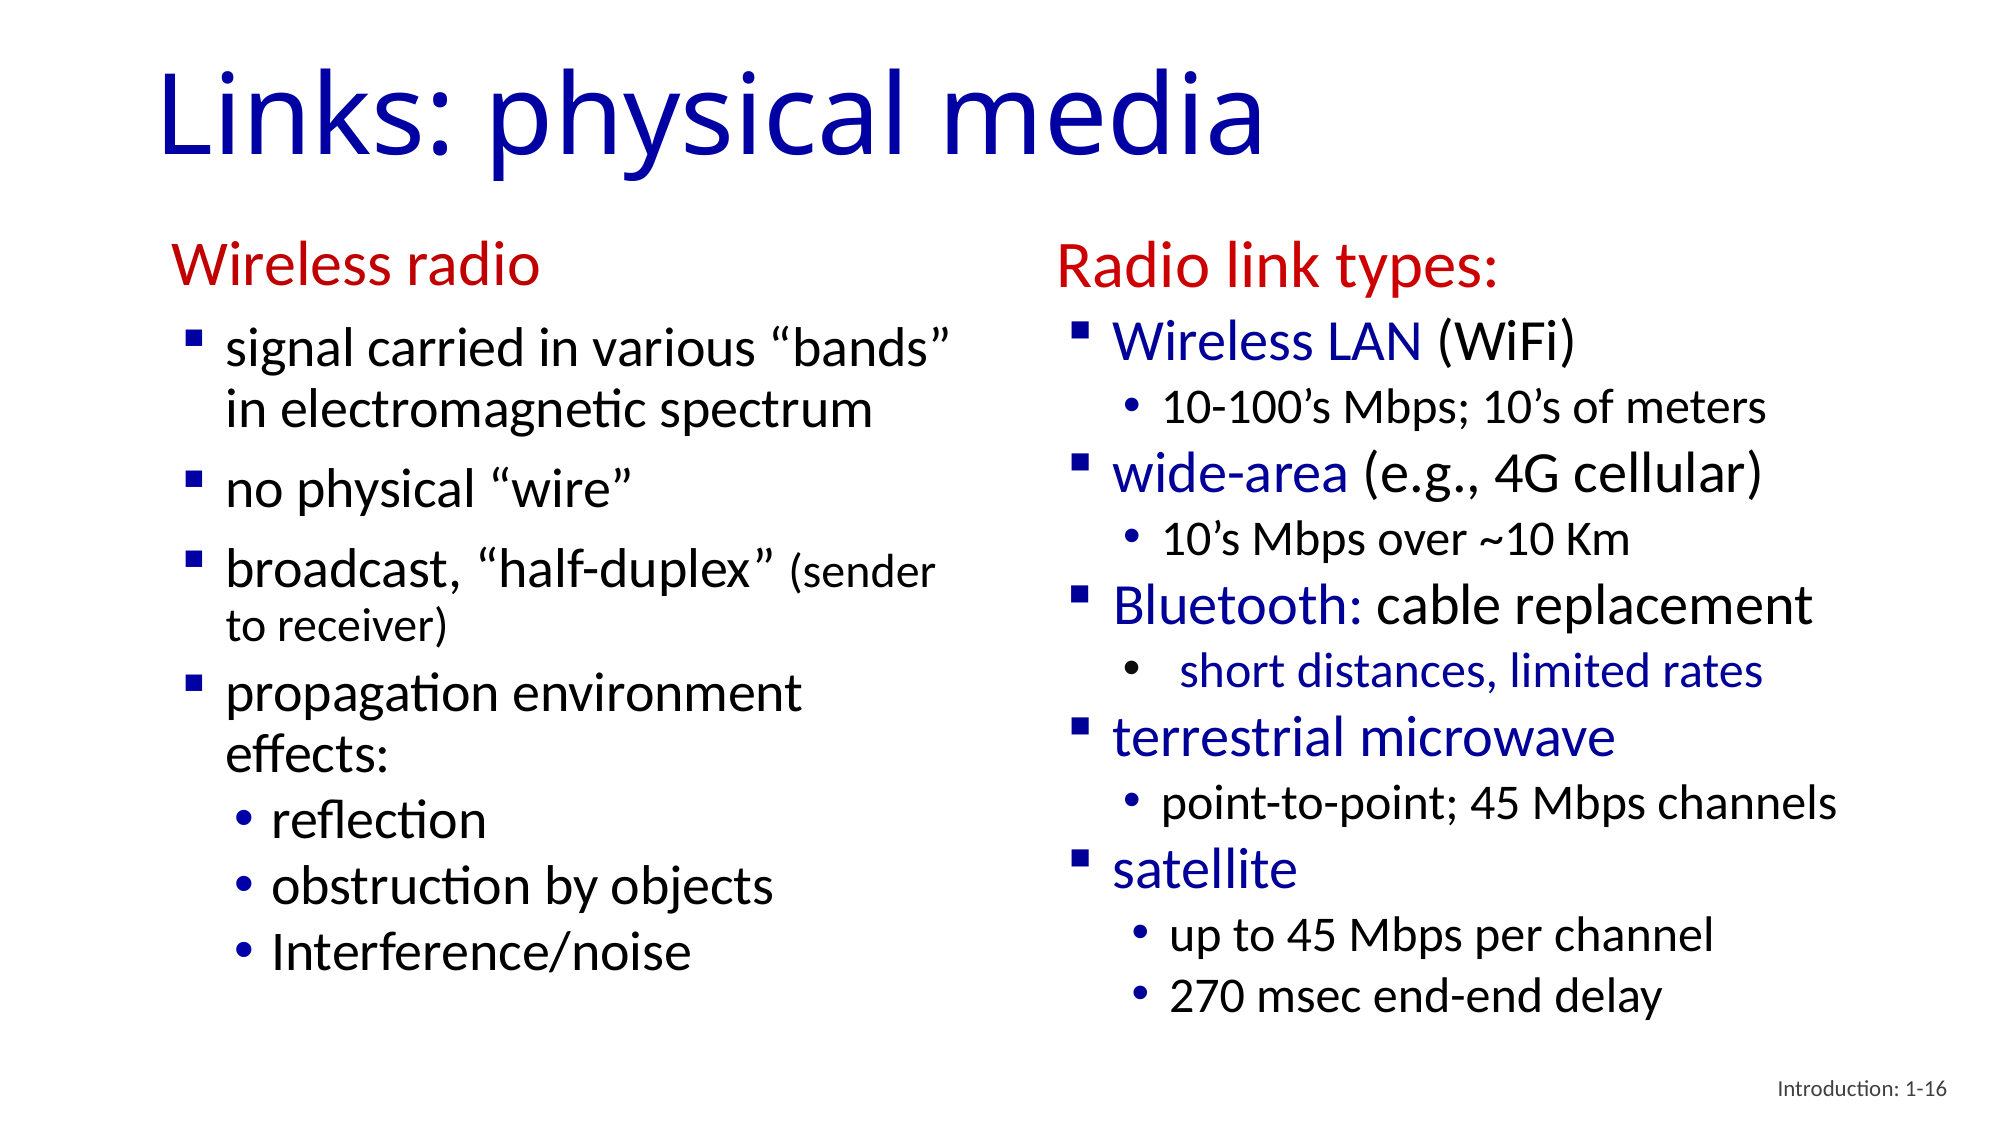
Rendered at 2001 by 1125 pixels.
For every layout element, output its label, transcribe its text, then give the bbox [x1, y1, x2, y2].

text_box Radio link types: Wireless LAN (WiFi) 10-100’s Mbps; 10’s of meters wide-area (e.g., 4G cellular) 10’s Mbps over ~10 Km Bluetooth: cable replacement short distances, limited rates terrestrial microwave point-to-point; 45 Mbps channels satellite up to 45 Mbps per channel 270 msec end-end delay [1041, 222, 1893, 1062]
text_box Wireless radio signal carried in various “bands” in electromagnetic spectrum no physical “wire” broadcast, “half-duplex” (sender to receiver) propagation environment effects: reflection obstruction by objects Interference/noise [156, 222, 969, 1023]
title Links: physical media [139, 44, 1865, 192]
slide_number Introduction: 1-16 [1512, 1056, 1963, 1117]
